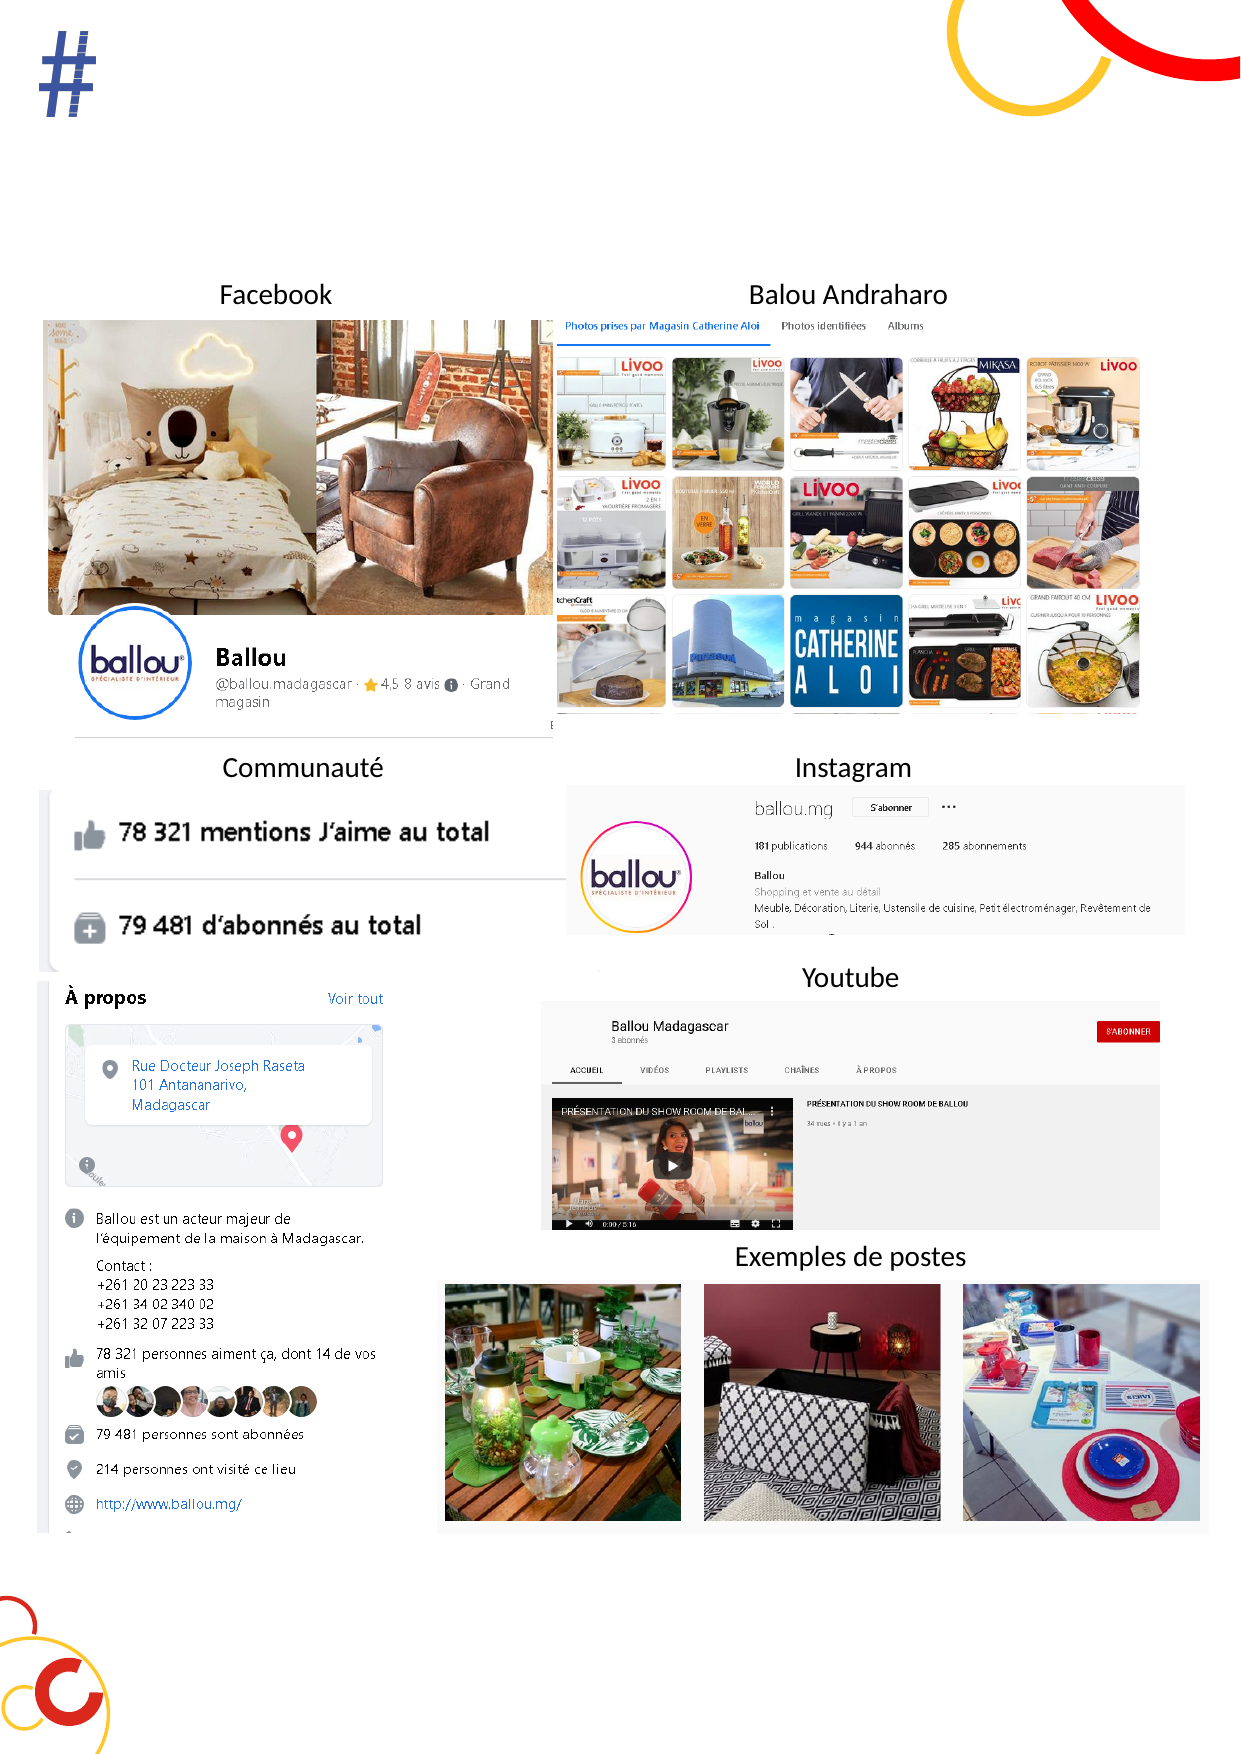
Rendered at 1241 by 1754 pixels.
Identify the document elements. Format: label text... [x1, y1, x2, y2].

text_box Youtube [731, 951, 971, 1001]
picture [36, 981, 396, 1533]
picture [437, 1280, 1209, 1534]
text_box Communauté [183, 741, 423, 790]
text_box Balou Andraharo [733, 267, 973, 318]
picture [39, 31, 96, 117]
picture [557, 320, 1145, 714]
picture [43, 320, 554, 740]
picture [39, 785, 1185, 972]
text_box Exemples de postes [706, 1230, 995, 1280]
picture [541, 1001, 1160, 1230]
text_box Facebook [156, 267, 396, 318]
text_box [0, 1595, 111, 1754]
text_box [946, 0, 1241, 117]
text_box Instagram [733, 741, 973, 785]
